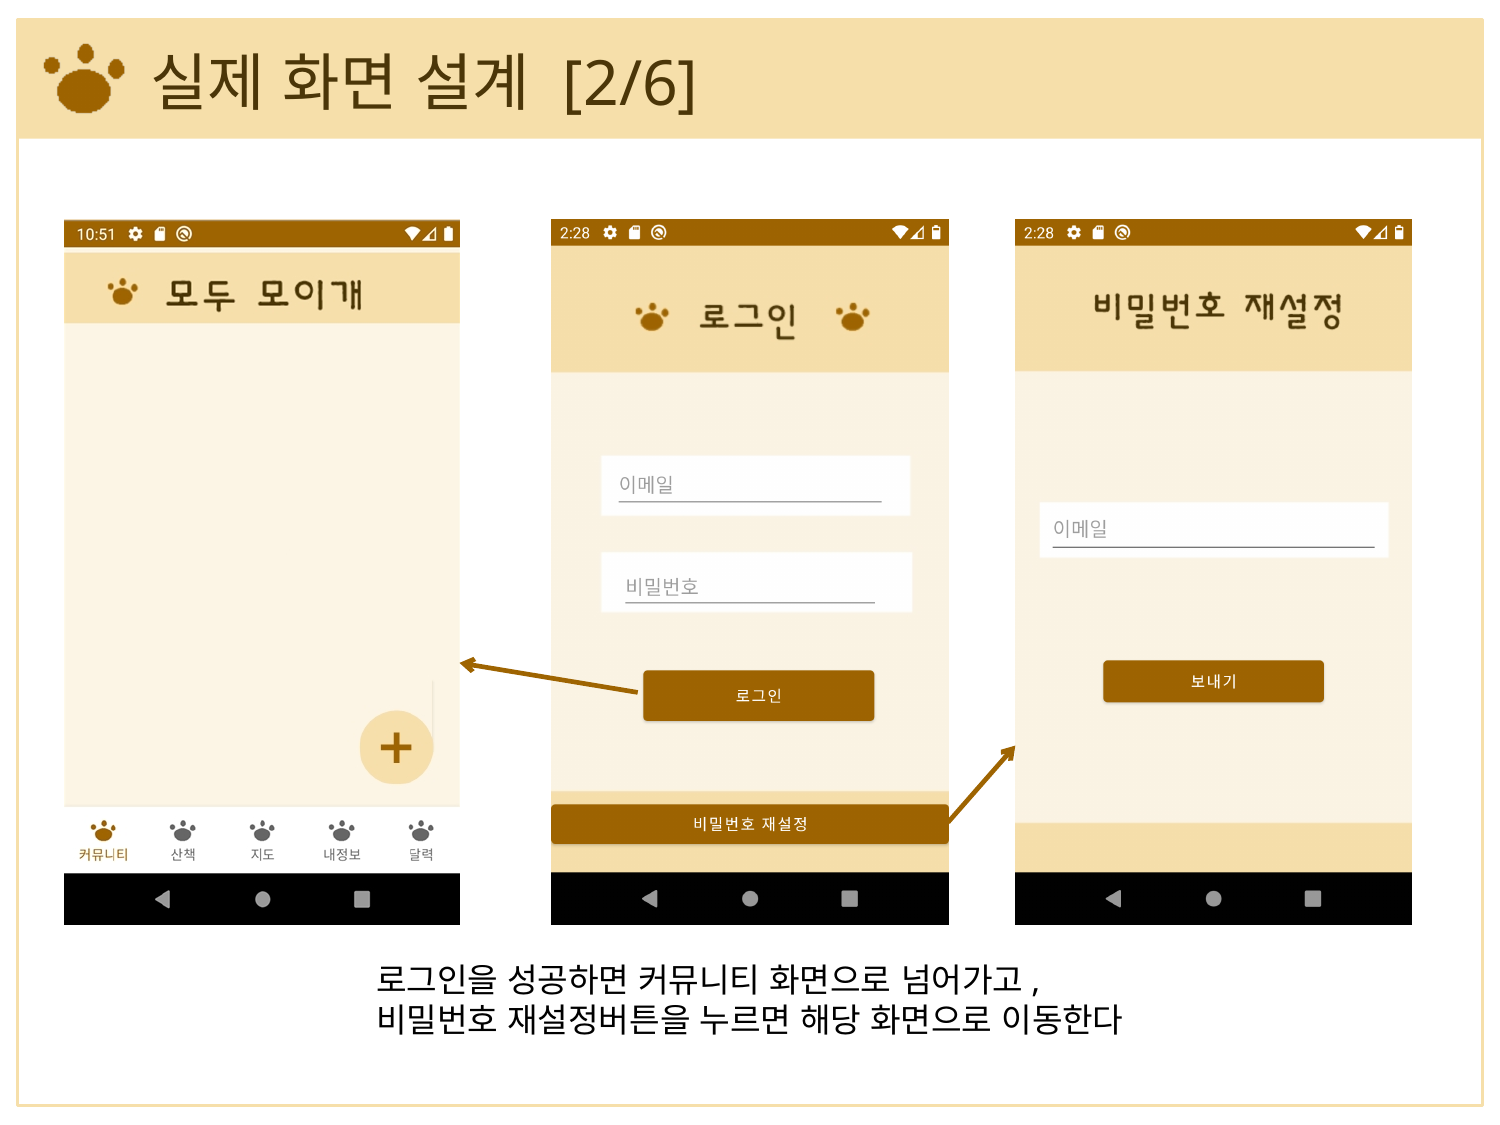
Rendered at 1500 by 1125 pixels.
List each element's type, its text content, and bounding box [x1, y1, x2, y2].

picture [64, 219, 460, 925]
text_box 로그인을 성공하면 커뮤니티 화면으로 넘어가고, 비밀번호 재설정버튼을 누르면 해당 화면으로 이동한다 [361, 952, 1139, 1047]
picture [551, 219, 949, 925]
text_box 실제 화면 설계 [2/6] [135, 35, 845, 126]
picture [42, 42, 128, 115]
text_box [458, 662, 639, 693]
picture [1014, 219, 1412, 925]
text_box [16, 18, 1484, 1107]
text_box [942, 749, 1021, 819]
